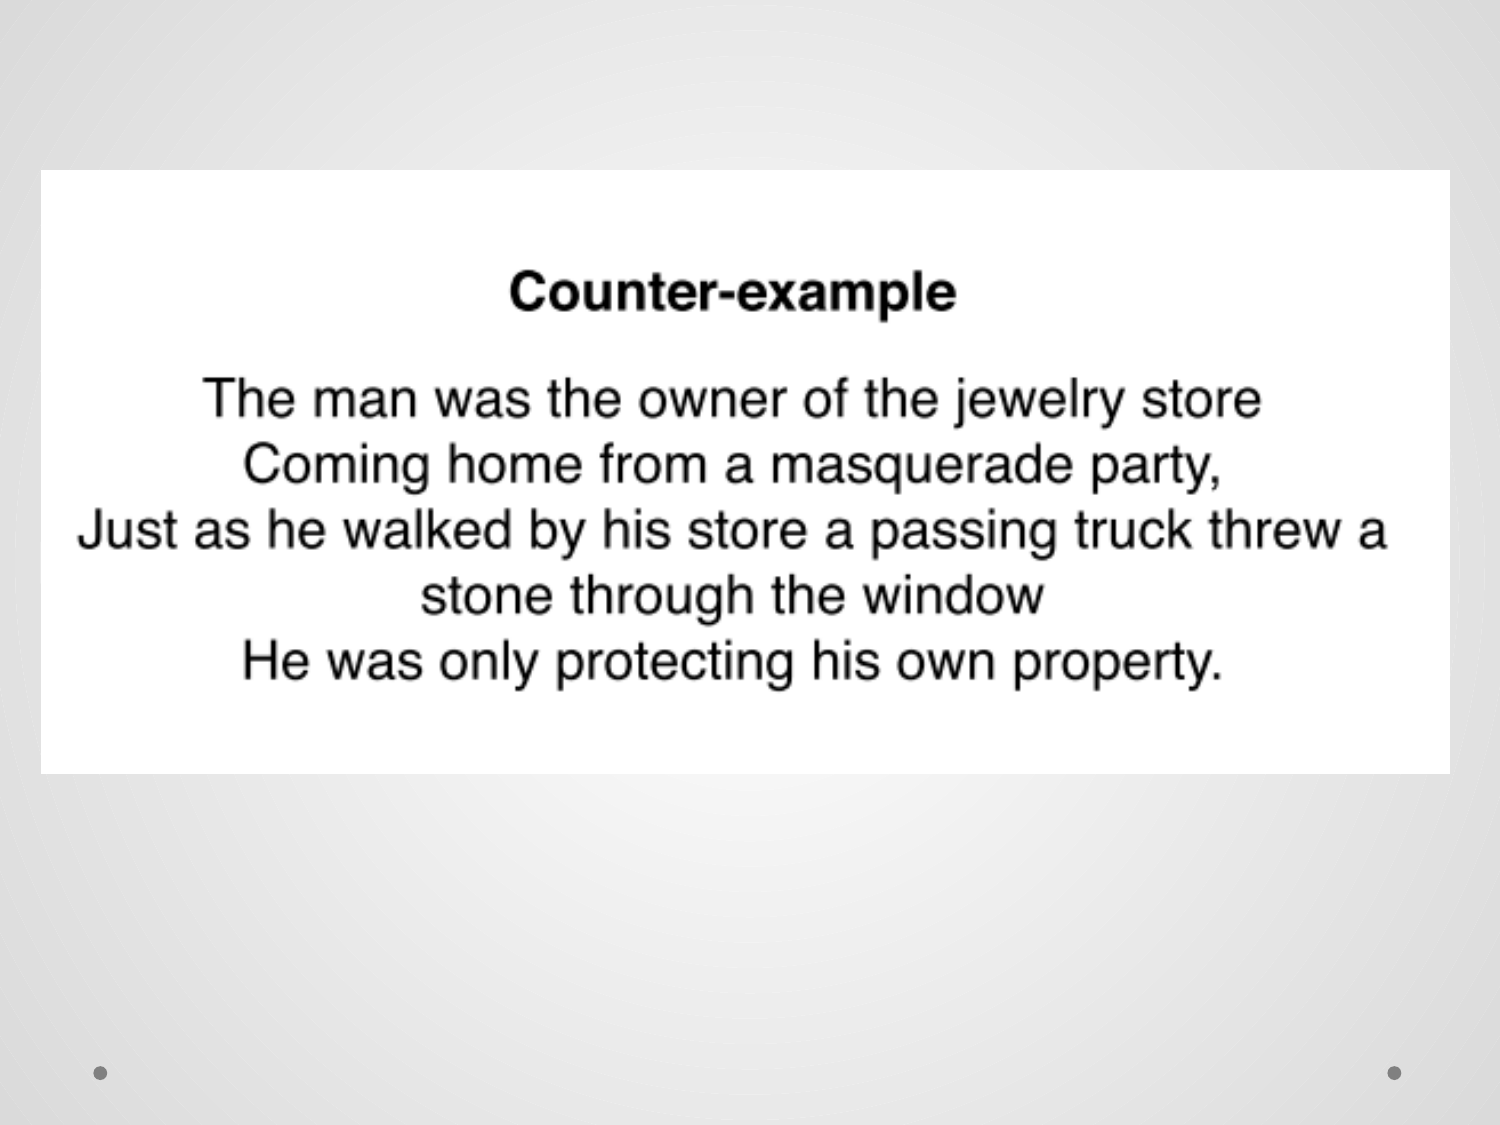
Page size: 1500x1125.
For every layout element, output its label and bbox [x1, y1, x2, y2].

picture [41, 170, 1450, 774]
